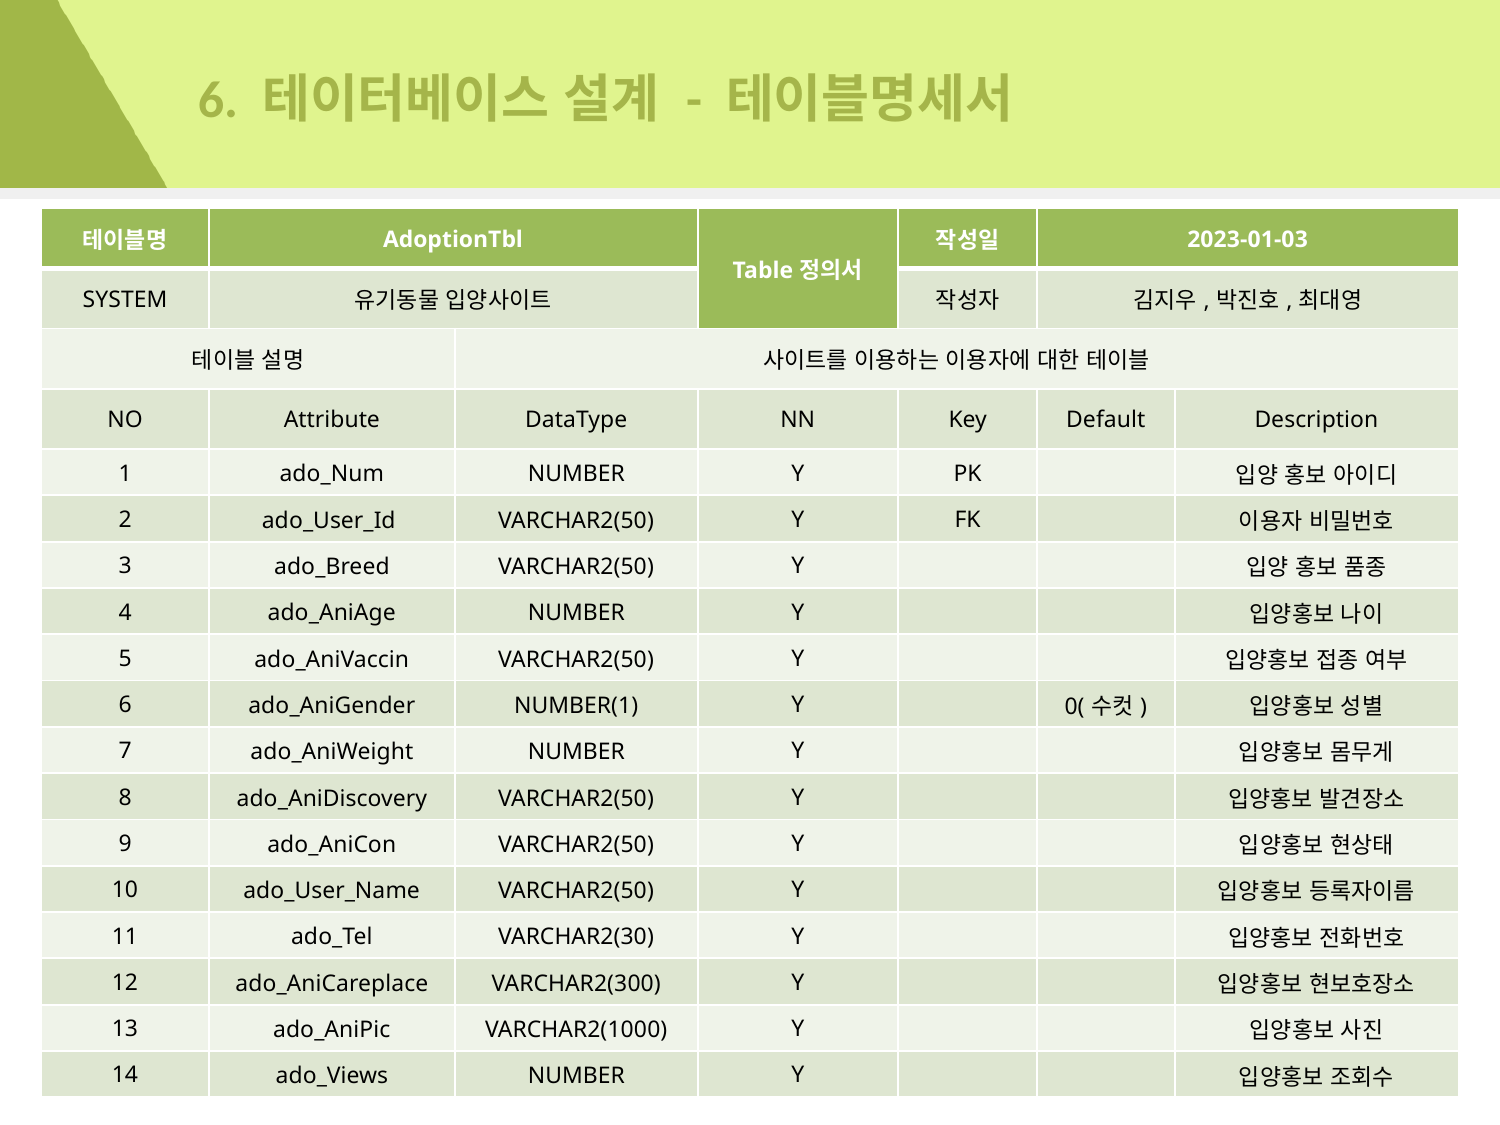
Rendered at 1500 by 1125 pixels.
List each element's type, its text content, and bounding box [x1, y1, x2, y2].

table_cell [1038, 820, 1174, 865]
table_cell VARCHAR2(50) [456, 774, 697, 819]
table_cell NUMBER [456, 1052, 697, 1096]
table_cell NO [42, 390, 208, 448]
picture [0, 0, 1500, 1125]
table_cell 테이블 설명 [42, 329, 454, 388]
table_cell 유기동물 입양사이트 [210, 271, 697, 328]
table_cell VARCHAR2(1000) [456, 1006, 697, 1050]
table_cell Key [899, 390, 1036, 448]
table_cell DataType [456, 390, 697, 448]
table_cell [899, 913, 1036, 957]
table_cell Y [699, 589, 897, 633]
table_cell ado_AniAge [210, 589, 454, 633]
table_cell 10 [42, 867, 208, 911]
table_cell 9 [42, 820, 208, 865]
table_cell [1038, 589, 1174, 633]
table_cell VARCHAR2(50) [456, 543, 697, 587]
table_cell [1038, 543, 1174, 587]
table_cell [1038, 450, 1174, 494]
table_cell [899, 543, 1036, 587]
table_cell 입양홍보 나이 [1176, 589, 1458, 633]
table_cell [899, 589, 1036, 633]
table_cell 입양홍보 성별 [1176, 681, 1458, 726]
table_header 2023-01-03 [1038, 209, 1458, 266]
table_cell Y [699, 635, 897, 680]
table_cell [1038, 867, 1174, 911]
table_cell 3 [42, 543, 208, 587]
table_cell 1 [42, 450, 208, 494]
table_cell [899, 1052, 1036, 1096]
table_cell 입양 홍보 품종 [1176, 543, 1458, 587]
table_cell [899, 959, 1036, 1004]
table_cell Y [699, 959, 897, 1004]
table_cell Y [699, 543, 897, 587]
table_cell [1038, 959, 1174, 1004]
table_cell ado_User_Name [210, 867, 454, 911]
table_cell ado_AniDiscovery [210, 774, 454, 819]
table_cell NUMBER [456, 589, 697, 633]
table_cell Y [699, 728, 897, 772]
table_cell Y [699, 1006, 897, 1050]
table_cell Y [699, 1052, 897, 1096]
table_cell ado_AniWeight [210, 728, 454, 772]
table_cell ado_Views [210, 1052, 454, 1096]
table_cell VARCHAR2(50) [456, 820, 697, 865]
table_cell 김지우,박진호,최대영 [1038, 271, 1458, 328]
table_cell 4 [42, 589, 208, 633]
table_cell ado_AniCon [210, 820, 454, 865]
table_cell 14 [42, 1052, 208, 1096]
table_cell 사이트를 이용하는 이용자에 대한 테이블 [456, 329, 1458, 388]
table_cell [899, 728, 1036, 772]
table_cell 6 [42, 681, 208, 726]
table_cell ado_Num [210, 450, 454, 494]
table_cell Default [1038, 390, 1174, 448]
table_cell [899, 867, 1036, 911]
table_cell Y [699, 496, 897, 541]
table_cell NN [699, 390, 897, 448]
table_cell ado_AniVaccin [210, 635, 454, 680]
table_cell 입양 홍보 아이디 [1176, 450, 1458, 494]
table_cell 0(수컷) [1038, 681, 1174, 726]
table_cell 이용자 비밀번호 [1176, 496, 1458, 541]
table_cell 2 [42, 496, 208, 541]
table_cell 입양홍보 등록자이름 [1176, 867, 1458, 911]
table_cell [1038, 1052, 1174, 1096]
table_cell Y [699, 913, 897, 957]
table_cell 입양홍보 접종 여부 [1176, 635, 1458, 680]
table_cell [1038, 728, 1174, 772]
table_cell ado_User_Id [210, 496, 454, 541]
table_cell [1038, 496, 1174, 541]
table_cell ado_Tel [210, 913, 454, 957]
table_cell 작성자 [899, 271, 1036, 328]
table_cell 7 [42, 728, 208, 772]
table_header Table정의서 [699, 209, 897, 328]
table_cell NUMBER(1) [456, 681, 697, 726]
table_cell Attribute [210, 390, 454, 448]
table_cell Y [699, 820, 897, 865]
table_cell 입양홍보 현보호장소 [1176, 959, 1458, 1004]
table_cell [1038, 913, 1174, 957]
table_cell VARCHAR2(50) [456, 496, 697, 541]
table_cell NUMBER [456, 728, 697, 772]
table_header 테이블명 [42, 209, 208, 266]
table_cell 입양홍보 발견장소 [1176, 774, 1458, 819]
table_cell 입양홍보 전화번호 [1176, 913, 1458, 957]
table_cell [899, 774, 1036, 819]
table_cell 입양홍보 조회수 [1176, 1052, 1458, 1096]
table_cell Y [699, 867, 897, 911]
table_cell SYSTEM [42, 271, 208, 328]
table_cell 5 [42, 635, 208, 680]
table_cell FK [899, 496, 1036, 541]
table_cell 11 [42, 913, 208, 957]
table_cell ado_AniPic [210, 1006, 454, 1050]
table_cell ado_AniGender [210, 681, 454, 726]
table_cell Y [699, 450, 897, 494]
table_cell ado_Breed [210, 543, 454, 587]
table_cell NUMBER [456, 450, 697, 494]
table_cell 8 [42, 774, 208, 819]
table_cell Description [1176, 390, 1458, 448]
table_cell VARCHAR2(30) [456, 913, 697, 957]
table_header AdoptionTbl [210, 209, 697, 266]
table_cell [1038, 1006, 1174, 1050]
table_cell 입양홍보 사진 [1176, 1006, 1458, 1050]
table_cell VARCHAR2(50) [456, 867, 697, 911]
table_cell VARCHAR2(300) [456, 959, 697, 1004]
table_cell 12 [42, 959, 208, 1004]
table_cell Y [699, 681, 897, 726]
title 6. 테이터베이스 설계 - 테이블명세서 [183, 37, 1425, 156]
table_cell [1038, 774, 1174, 819]
table_cell Y [699, 774, 897, 819]
table_cell PK [899, 450, 1036, 494]
table_cell [899, 1006, 1036, 1050]
table_cell [899, 681, 1036, 726]
table_cell [1038, 635, 1174, 680]
table_cell ado_AniCareplace [210, 959, 454, 1004]
table_header 작성일 [899, 209, 1036, 266]
table_cell VARCHAR2(50) [456, 635, 697, 680]
table_cell [899, 635, 1036, 680]
table_cell [899, 820, 1036, 865]
table_cell 13 [42, 1006, 208, 1050]
table_cell 입양홍보 현상태 [1176, 820, 1458, 865]
table_cell 입양홍보 몸무게 [1176, 728, 1458, 772]
